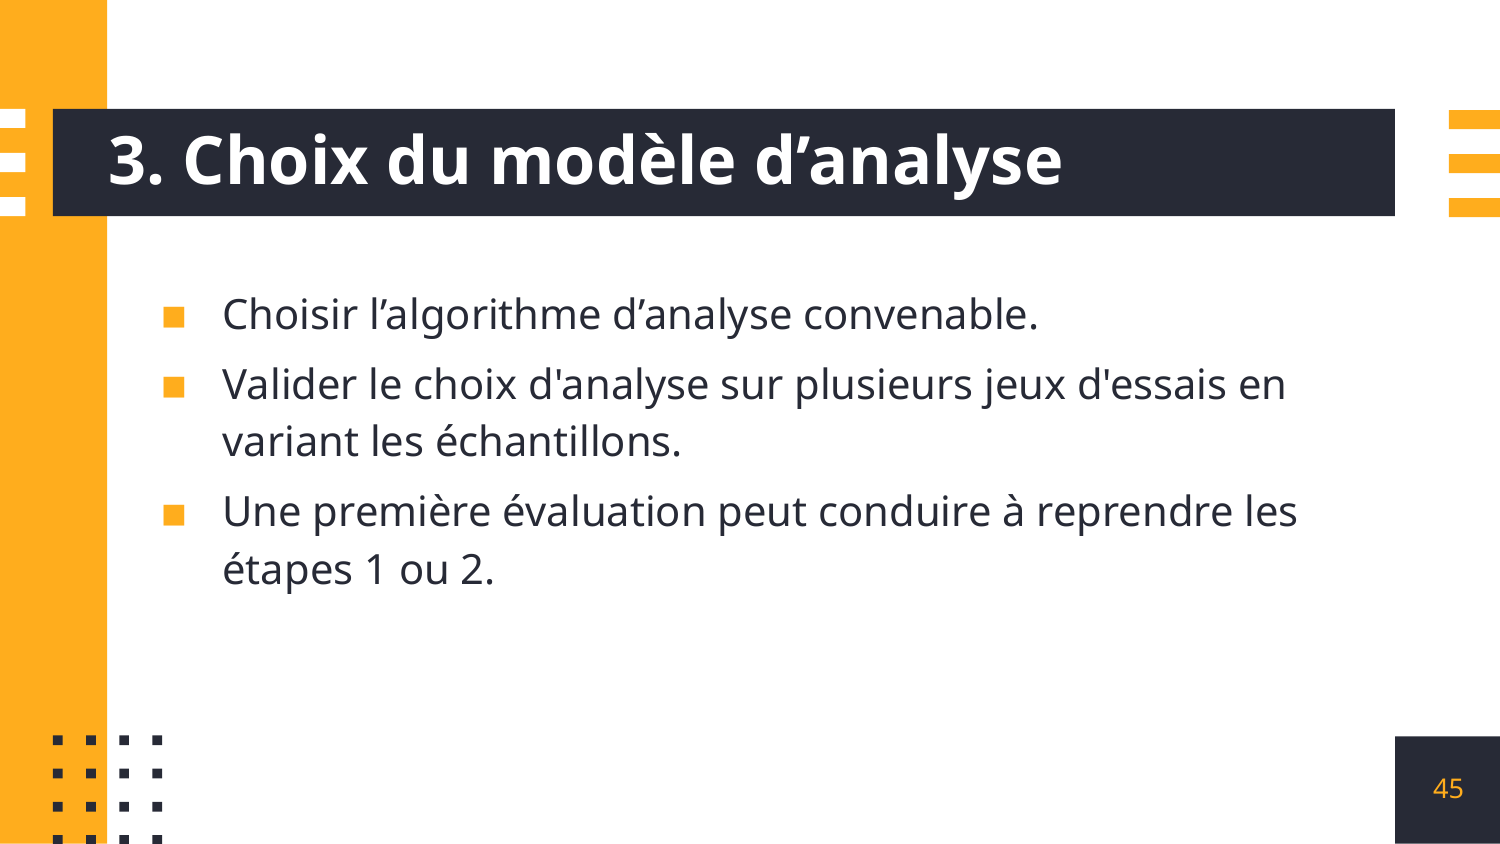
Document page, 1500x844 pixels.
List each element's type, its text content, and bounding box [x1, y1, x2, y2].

slide_number 45 [1395, 736, 1500, 844]
title 3. Choix du modèle d’analyse [108, 108, 1396, 217]
list Choisir l’algorithme d’analyse convenable. Valider le choix d'analyse sur plusieurs jeux d'essais en variant les échantillons. Une première évaluation peut conduire à reprendre les étapes 1 ou 2. [147, 280, 1412, 623]
